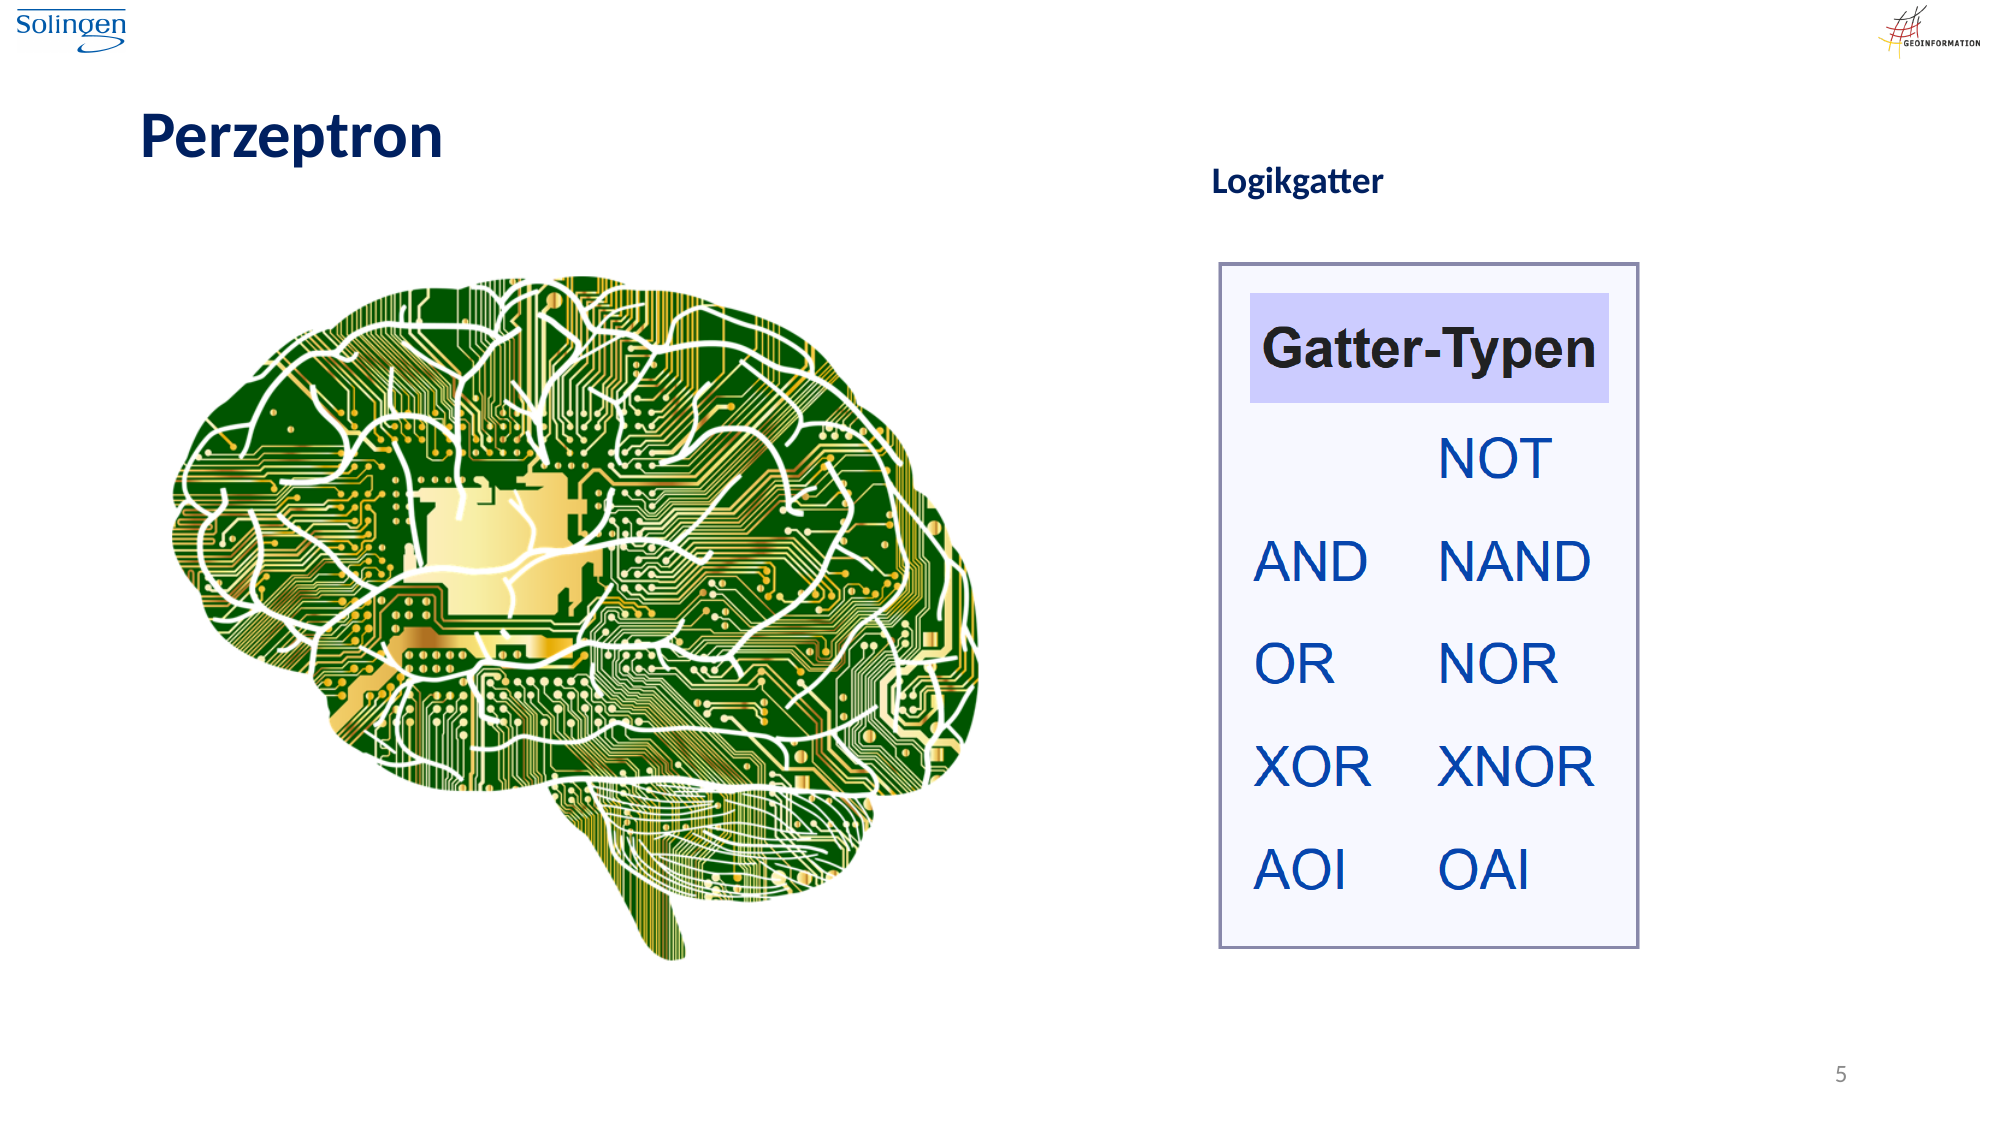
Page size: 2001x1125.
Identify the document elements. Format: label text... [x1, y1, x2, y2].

picture [165, 256, 987, 963]
slide_number 5 [1412, 1042, 1863, 1103]
text_box Perzeptron [125, 83, 745, 178]
picture [1878, 5, 1980, 59]
text_box Logikgatter [1197, 148, 1628, 209]
picture [1213, 256, 1645, 952]
picture [17, 9, 126, 53]
